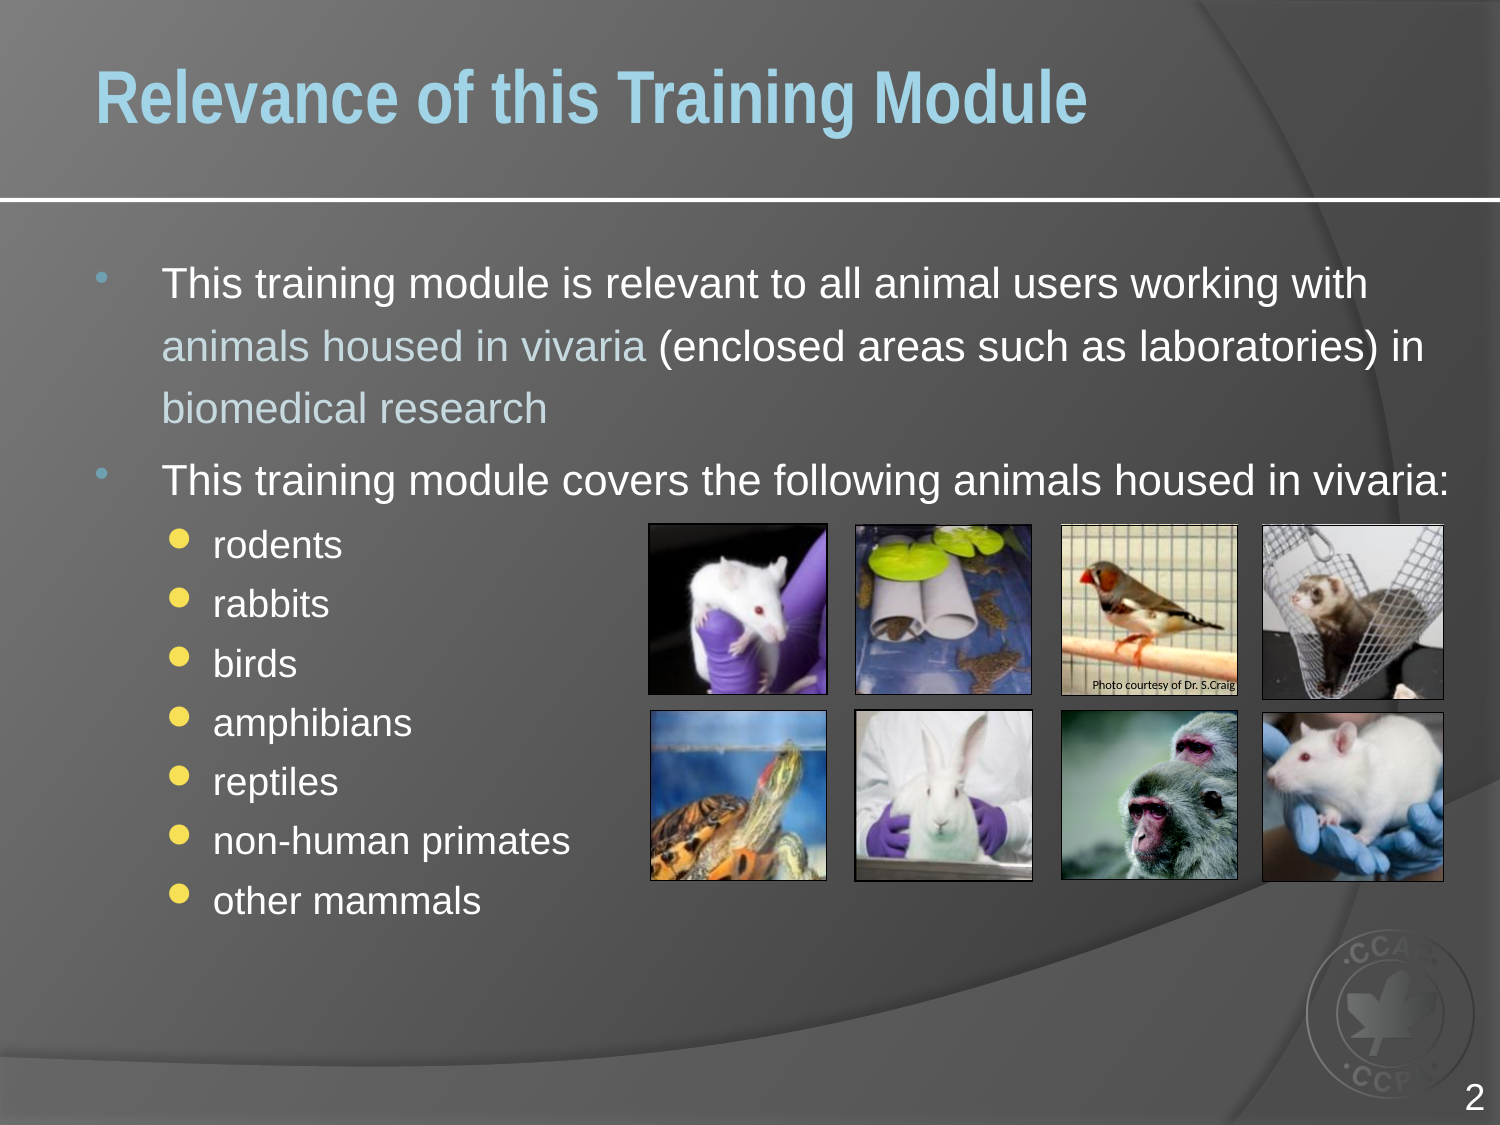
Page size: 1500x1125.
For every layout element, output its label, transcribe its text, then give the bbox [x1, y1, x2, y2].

title Relevance of this Training Module [87, 0, 1313, 188]
picture [1306, 963, 1475, 1065]
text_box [649, 524, 1445, 883]
list This training module is relevant to all animal users working with animals housed in vivaria (enclosed areas such as laboratories) in biomedical research This training module covers the following animals housed in vivaria: rodents rabbits birds amphibians reptiles non-human primates other mammals [75, 237, 1500, 963]
text_box 2 [1149, 1065, 1500, 1125]
